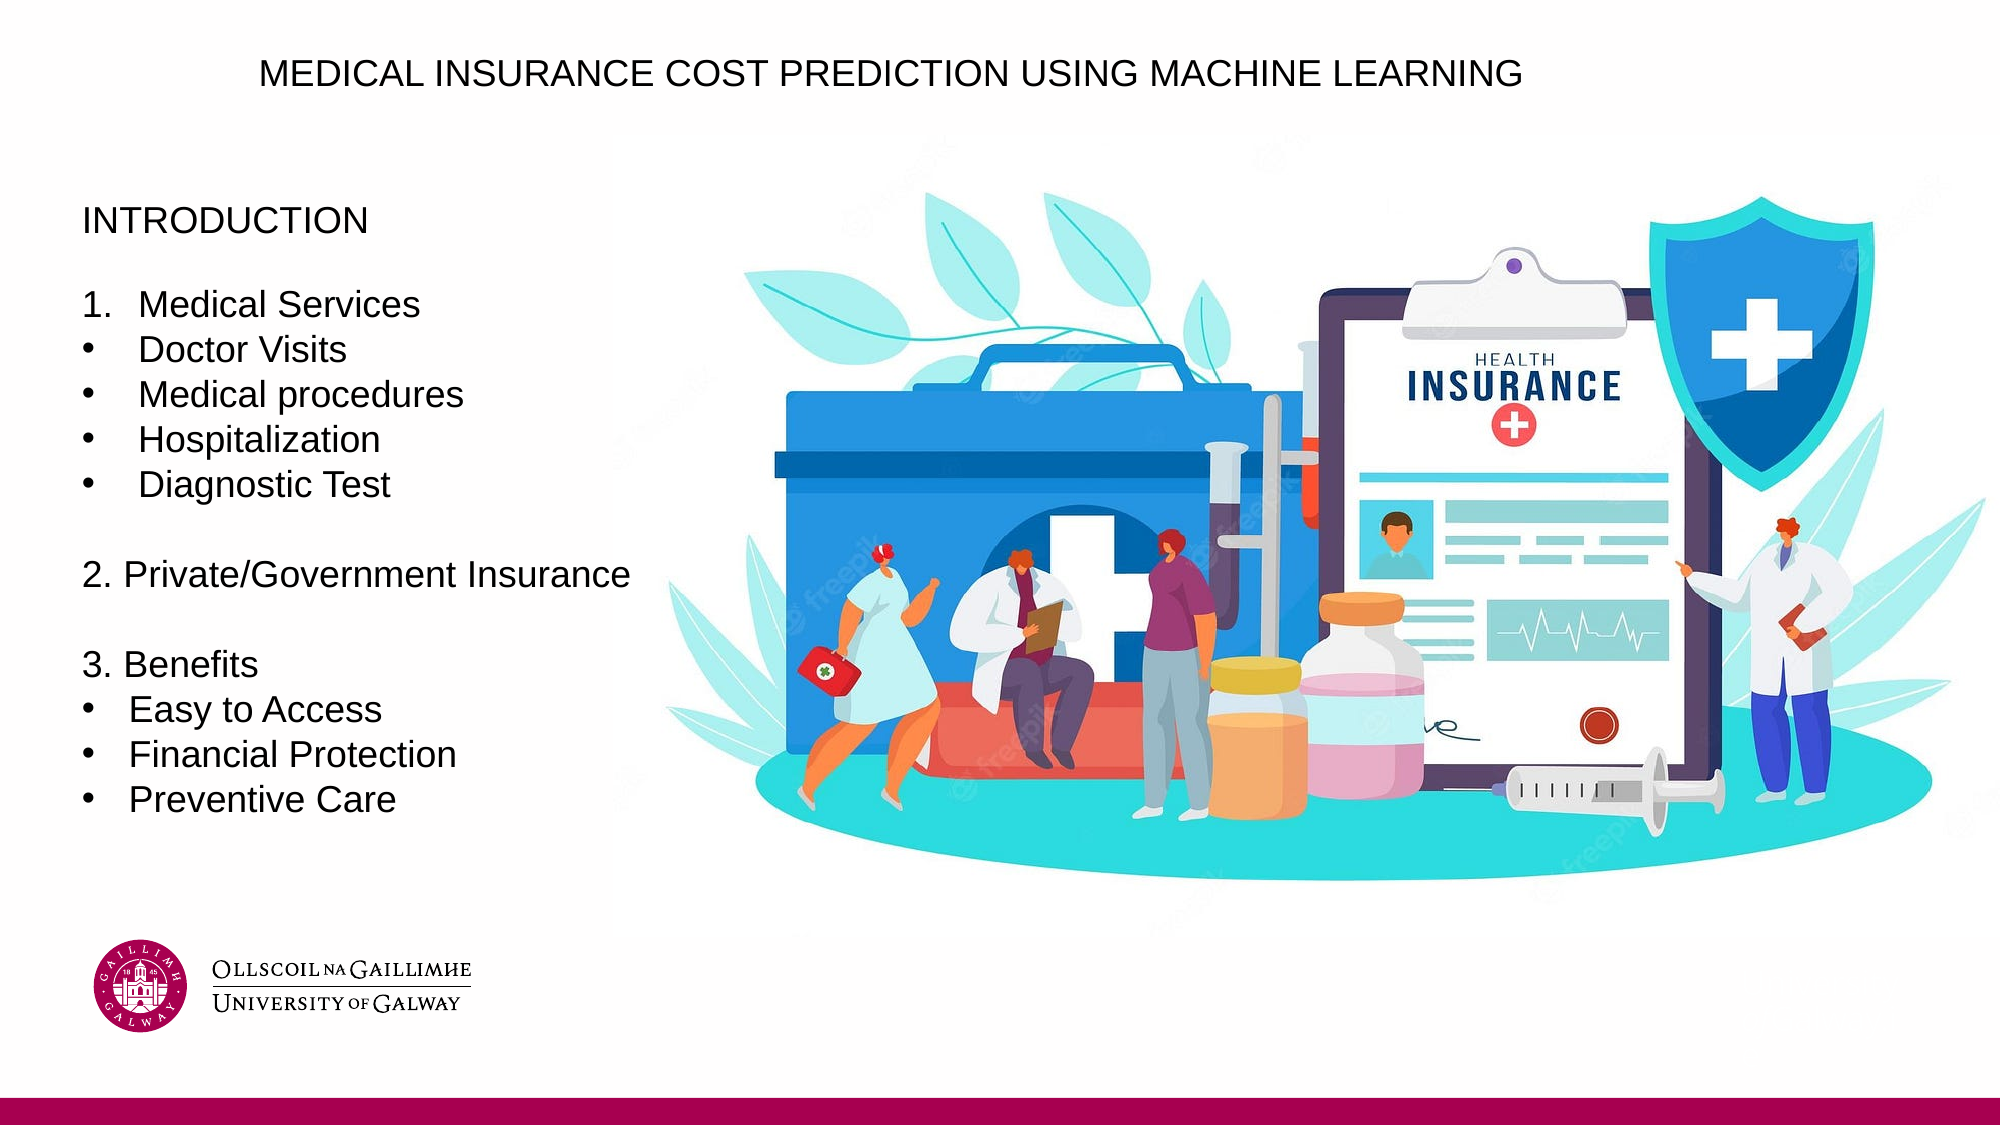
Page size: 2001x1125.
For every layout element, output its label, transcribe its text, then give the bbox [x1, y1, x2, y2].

picture [612, 134, 2000, 937]
text_box MEDICAL INSURANCE COST PREDICTION USING MACHINE LEARNING [243, 41, 1559, 102]
text_box INTRODUCTION [67, 188, 607, 248]
text_box Medical Services Doctor Visits Medical procedures Hospitalization Diagnostic Test 2. Private/Government Insurance 3. Benefits Easy to Access Financial Protection Preventive Care [67, 272, 607, 828]
